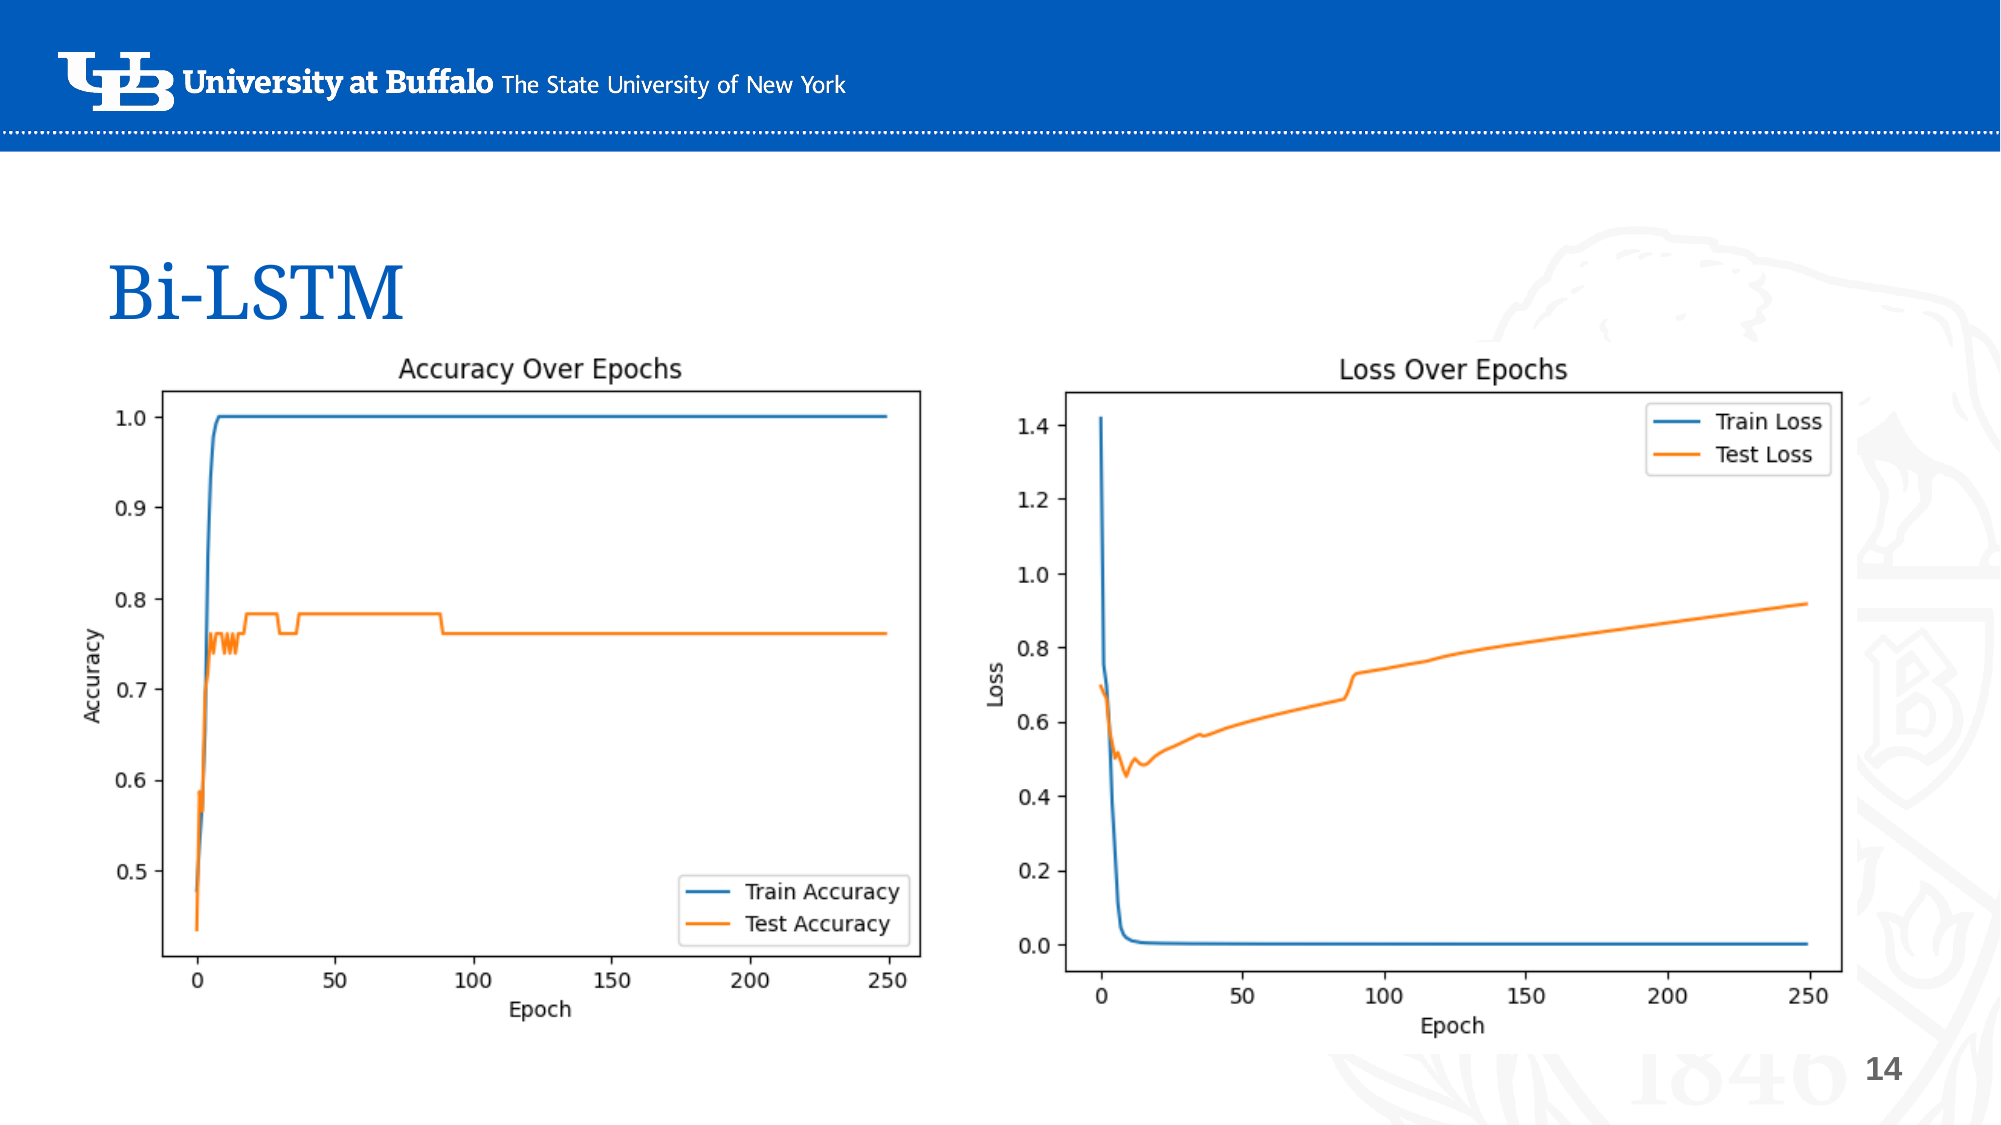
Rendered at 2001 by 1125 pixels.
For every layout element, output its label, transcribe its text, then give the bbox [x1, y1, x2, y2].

title Bi-LSTM [93, 140, 1818, 343]
footer 14 [1242, 1036, 1918, 1097]
picture [0, 0, 2001, 1125]
